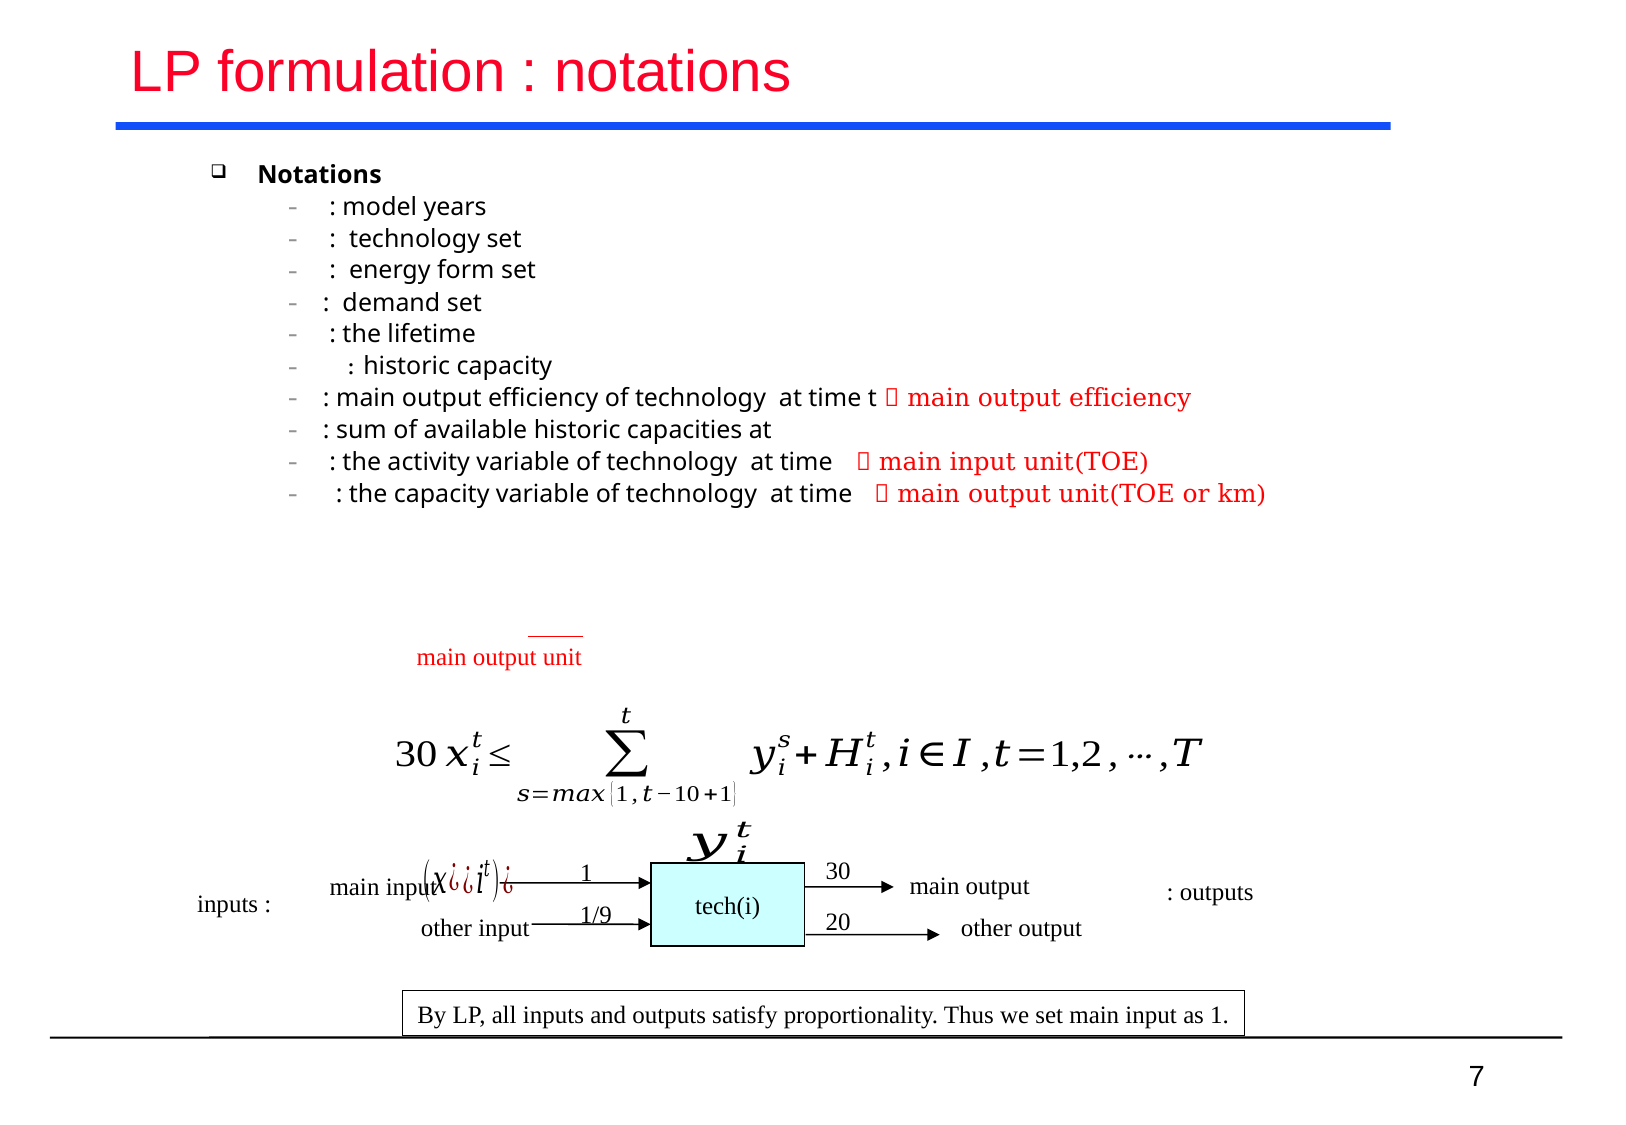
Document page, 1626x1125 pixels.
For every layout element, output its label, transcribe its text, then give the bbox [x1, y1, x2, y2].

text_box inputs : [182, 879, 293, 925]
text_box 1 [565, 849, 638, 895]
text_box main input [314, 862, 453, 908]
slide_number 7 [1162, 1049, 1501, 1101]
text_box main output [894, 862, 1045, 908]
title LP formulation : notations [115, 25, 1510, 120]
text_box other input [406, 904, 545, 950]
text_box By LP, all inputs and outputs satisfy proportionality. Thus we set main input as 1. [402, 990, 1245, 1036]
text_box : outputs [1151, 868, 1269, 913]
text_box main output unit [401, 632, 598, 678]
text_box tech(i) [651, 863, 805, 947]
text_box [638, 876, 651, 890]
text_box 20 [810, 898, 897, 944]
text_box 1/9 [565, 890, 647, 936]
text_box [897, 928, 940, 941]
text_box other output [946, 904, 1098, 950]
text_box 30 [810, 846, 897, 892]
